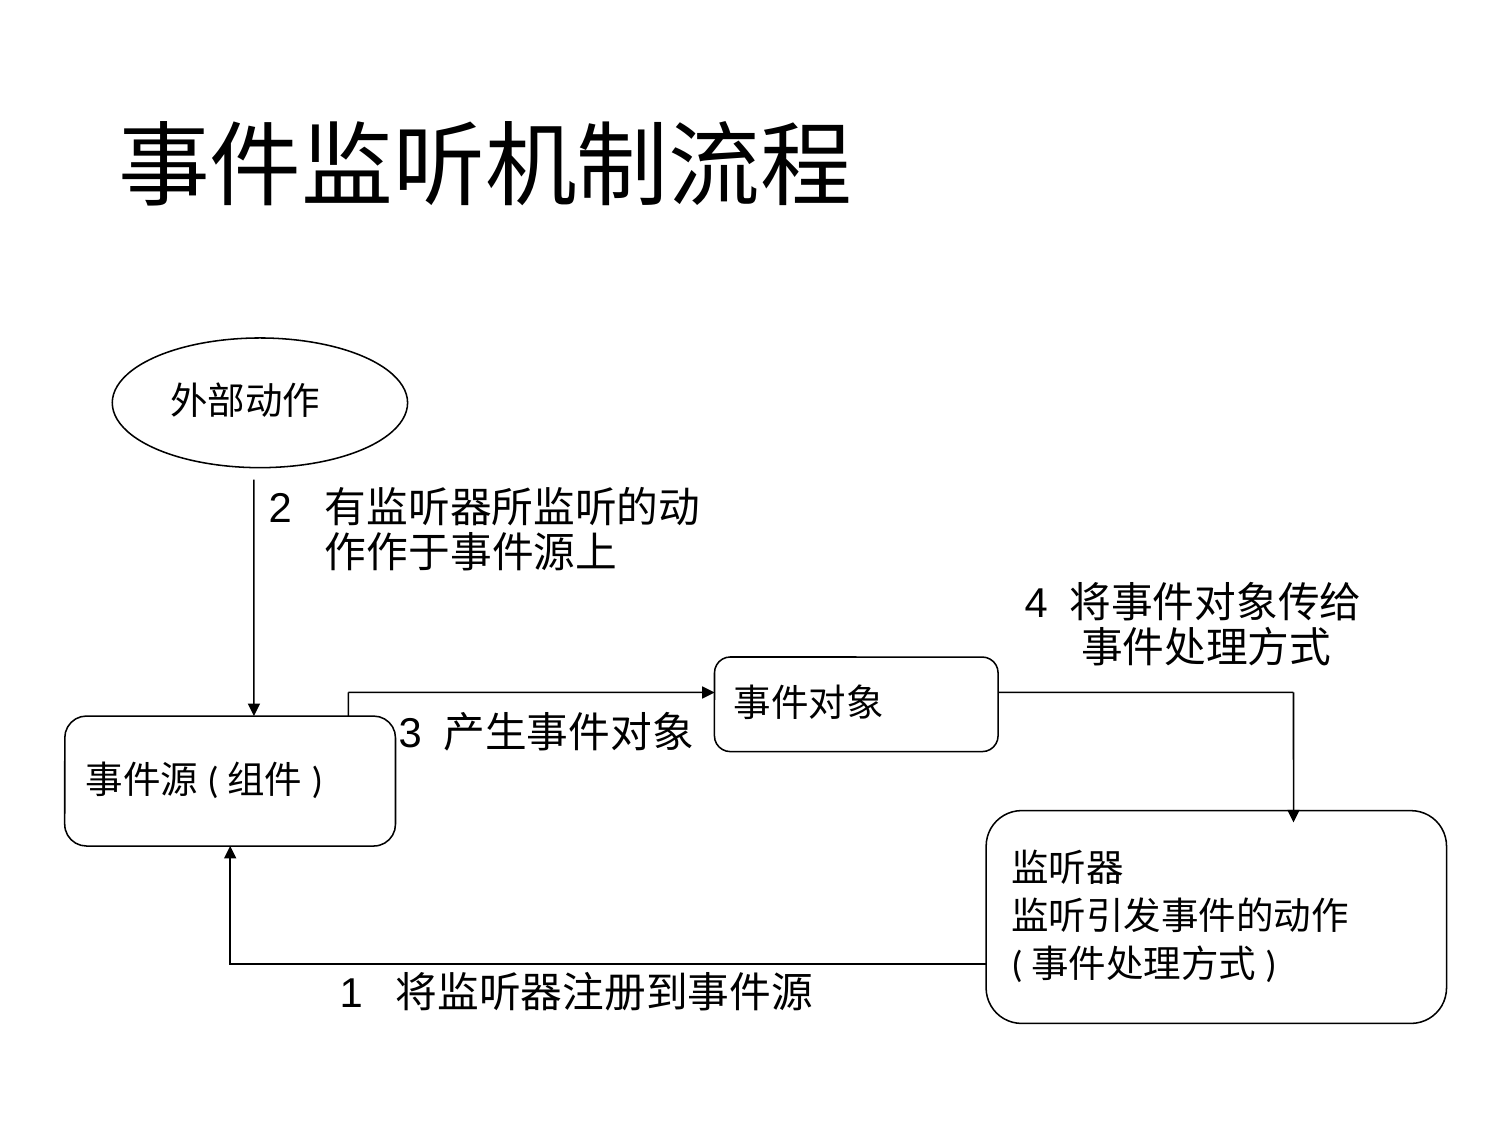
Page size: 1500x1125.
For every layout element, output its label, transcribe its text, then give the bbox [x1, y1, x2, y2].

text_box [549, 527, 668, 692]
text_box 4 将事件对象传给事件处理方式 [1009, 574, 1388, 679]
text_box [549, 717, 668, 1125]
text_box 事件对象 [714, 656, 999, 752]
text_box 3 产生事件对象 [383, 717, 549, 764]
text_box 1 将监听器注册到事件源 [324, 964, 549, 1024]
text_box 2 有监听器所监听的动作作于事件源上 [253, 479, 750, 585]
text_box [247, 585, 261, 717]
text_box 3 产生事件对象 [668, 717, 715, 764]
text_box 监听器 监听引发事件的动作 (事件处理方式) [986, 810, 1447, 1024]
text_box 1 将监听器注册到事件源 [668, 964, 833, 1024]
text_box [998, 692, 1294, 823]
title 事件监听机制流程 [103, 59, 1397, 278]
text_box 事件源(组件) [64, 716, 396, 847]
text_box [348, 692, 715, 717]
text_box 外部动作 [112, 337, 408, 468]
